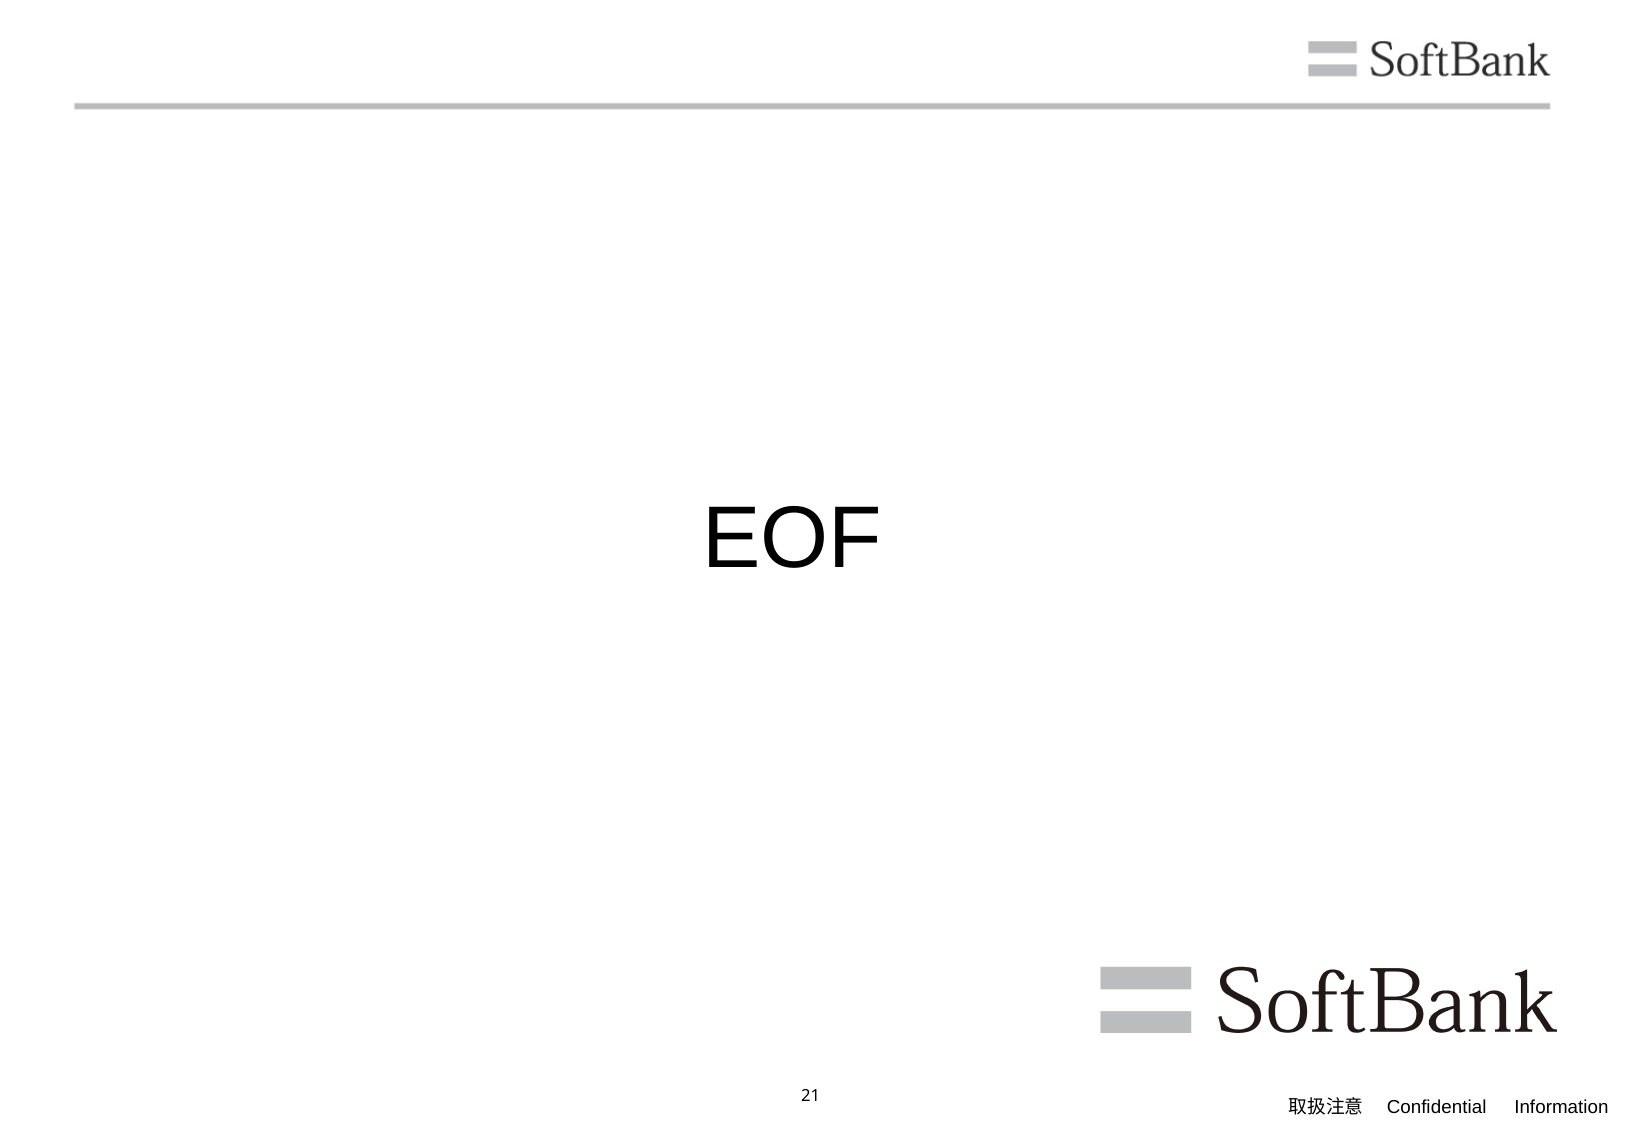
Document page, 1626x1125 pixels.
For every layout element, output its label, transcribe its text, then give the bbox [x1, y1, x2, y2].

text_box EOF [50, 374, 1535, 691]
picture [0, 0, 1625, 151]
picture [1100, 966, 1557, 1033]
